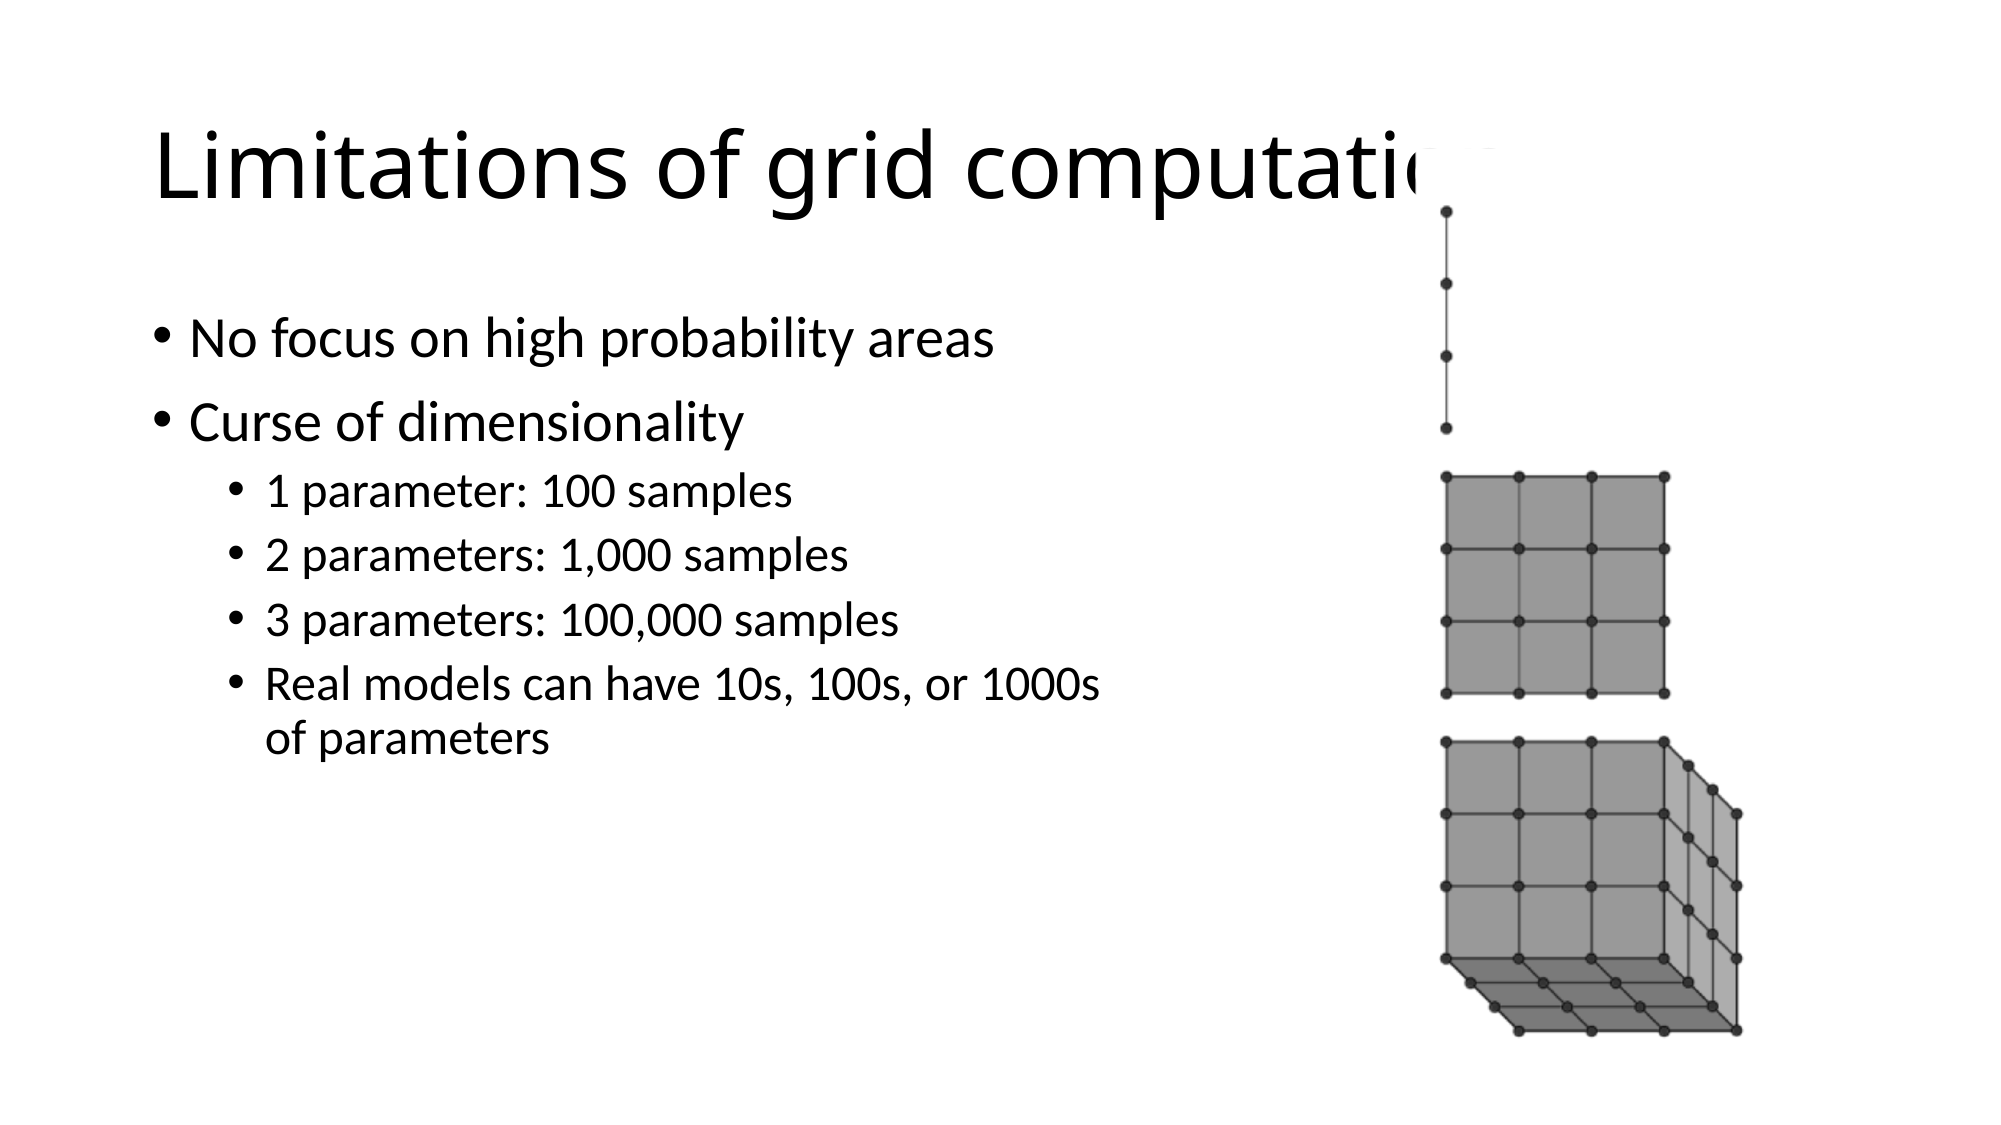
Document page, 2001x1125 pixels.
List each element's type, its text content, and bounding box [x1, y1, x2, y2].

picture [1114, 149, 2000, 1109]
list No focus on high probability areas Curse of dimensionality 1 parameter: 100 samples 2 parameters: 1,000 samples 3 parameters: 100,000 samples Real models can have 10s, 100s, or 1000s of parameters [137, 299, 1155, 1014]
title Limitations of grid computation [137, 59, 1863, 278]
